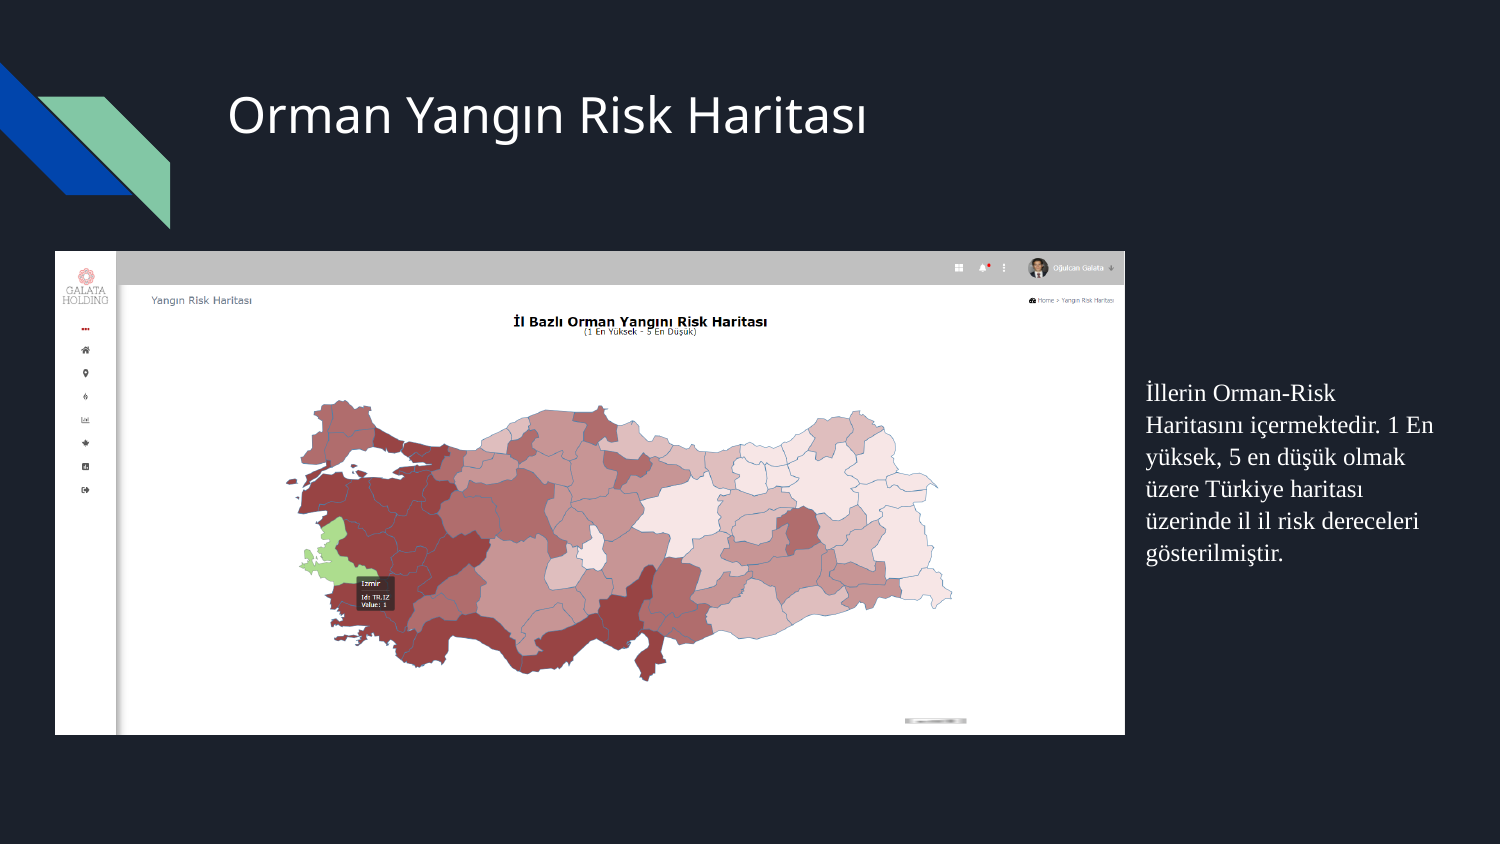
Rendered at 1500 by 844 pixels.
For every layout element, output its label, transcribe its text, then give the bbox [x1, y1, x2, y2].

list İllerin Orman-Risk Haritasını içermektedir. 1 En yüksek, 5 en düşük olmak üzere Türkiye haritası üzerinde il il risk dereceleri gösterilmiştir. [1130, 360, 1455, 626]
title Orman Yangın Risk Haritası [212, 64, 1368, 215]
picture [54, 251, 1125, 735]
